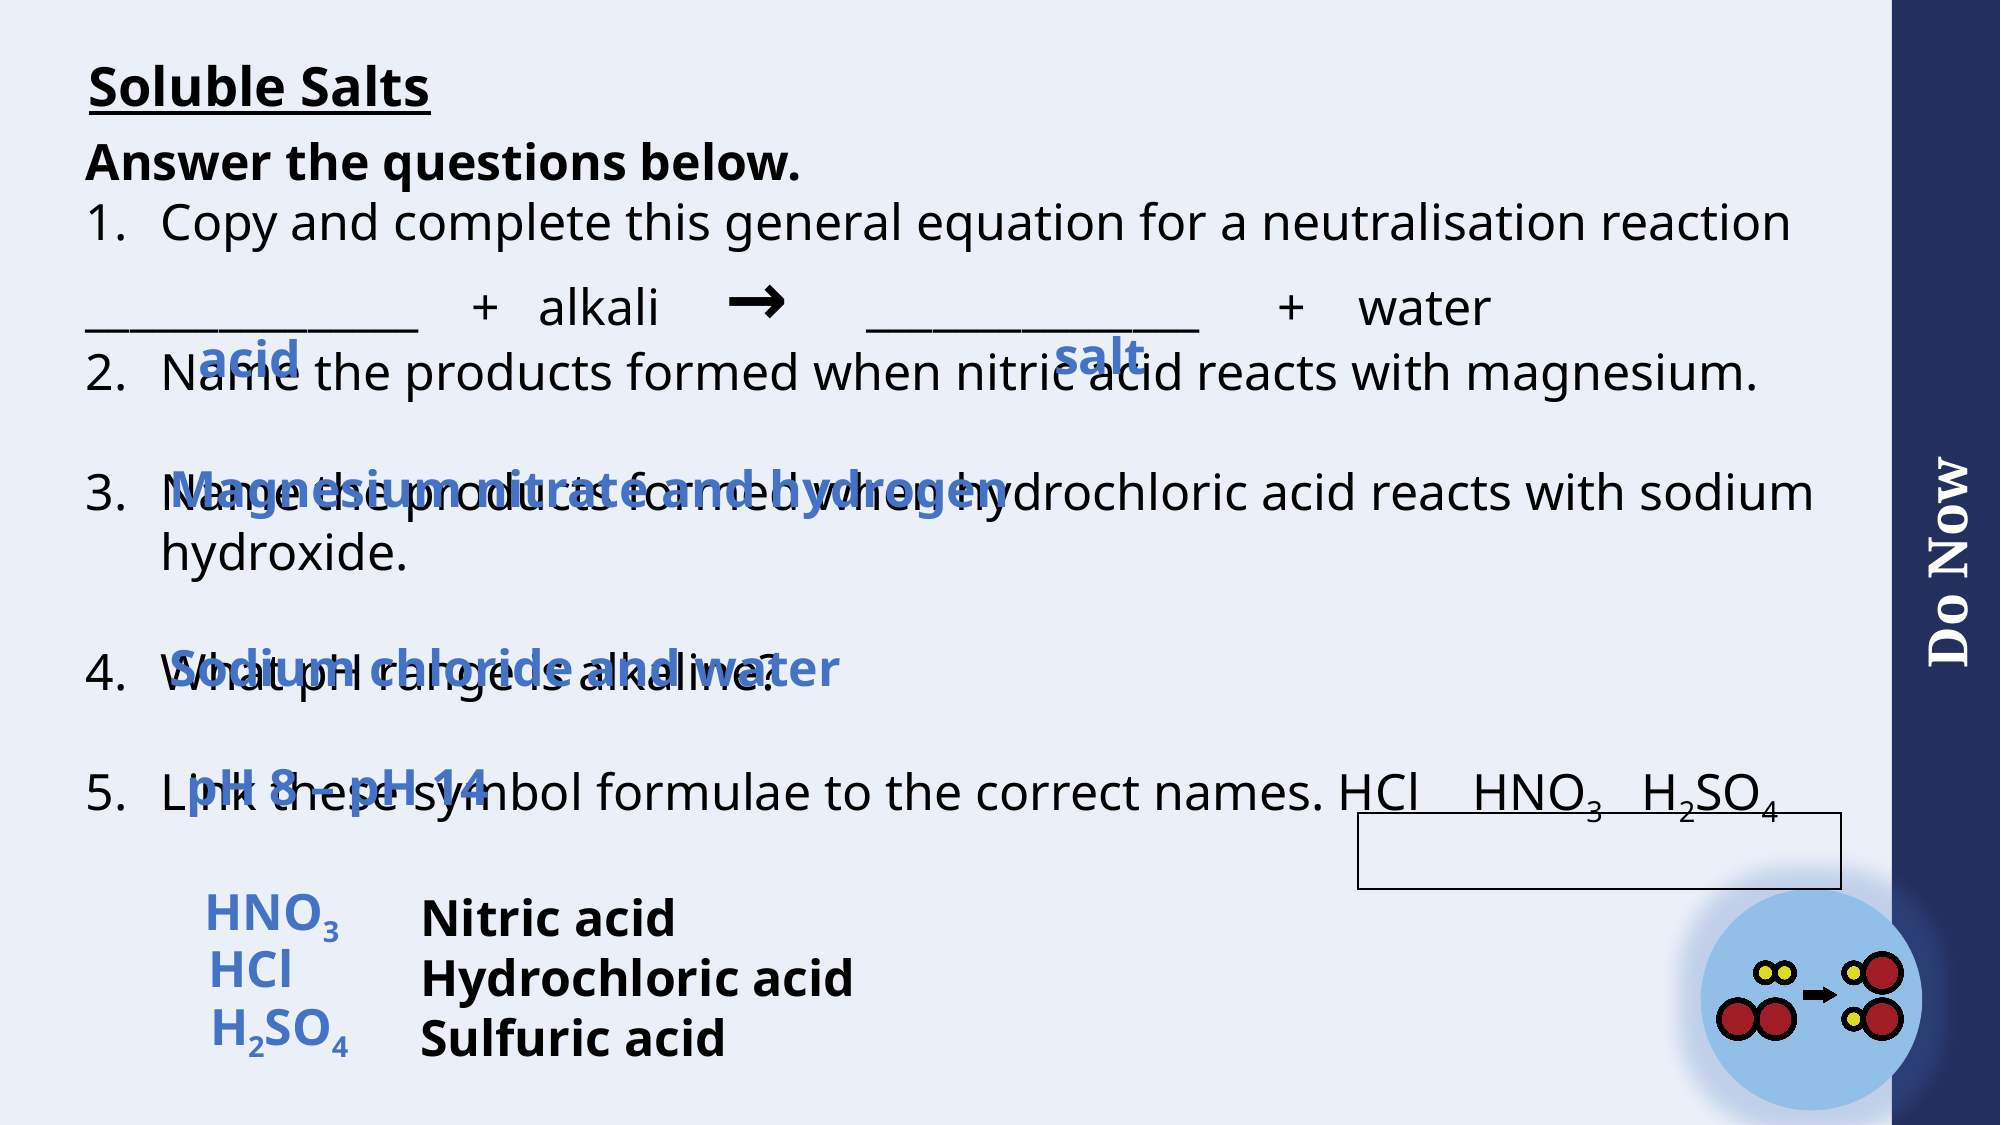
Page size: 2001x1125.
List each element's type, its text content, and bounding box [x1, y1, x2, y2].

title Soluble Salts [88, 0, 1831, 119]
text_box Magnesium nitrate and hydrogen [154, 450, 1443, 525]
text_box HNO3 [189, 872, 406, 956]
text_box Sodium chloride and water [154, 629, 1410, 704]
text_box HCl [193, 930, 410, 1006]
text_box Nitric acid Hydrochloric acid Sulfuric acid [405, 879, 928, 1074]
text_box Answer the questions below. Copy and complete this general equation for a neutralisation reaction _______________ + alkali → _______________ + water Name the products formed when nitric acid reacts with magnesium. Name the products formed when hydrochloric acid reacts with sodium hydroxide. What pH range is alkaline? Link these symbol formulae to the correct names. HCl HNO3 H2SO4 [71, 122, 1846, 896]
text_box [1357, 812, 1842, 890]
text_box salt [1039, 317, 1225, 392]
picture [1715, 951, 1904, 1041]
text_box pH 8 – pH 14 [171, 748, 1427, 824]
text_box acid [183, 319, 369, 395]
text_box H2SO4 [195, 987, 412, 1071]
